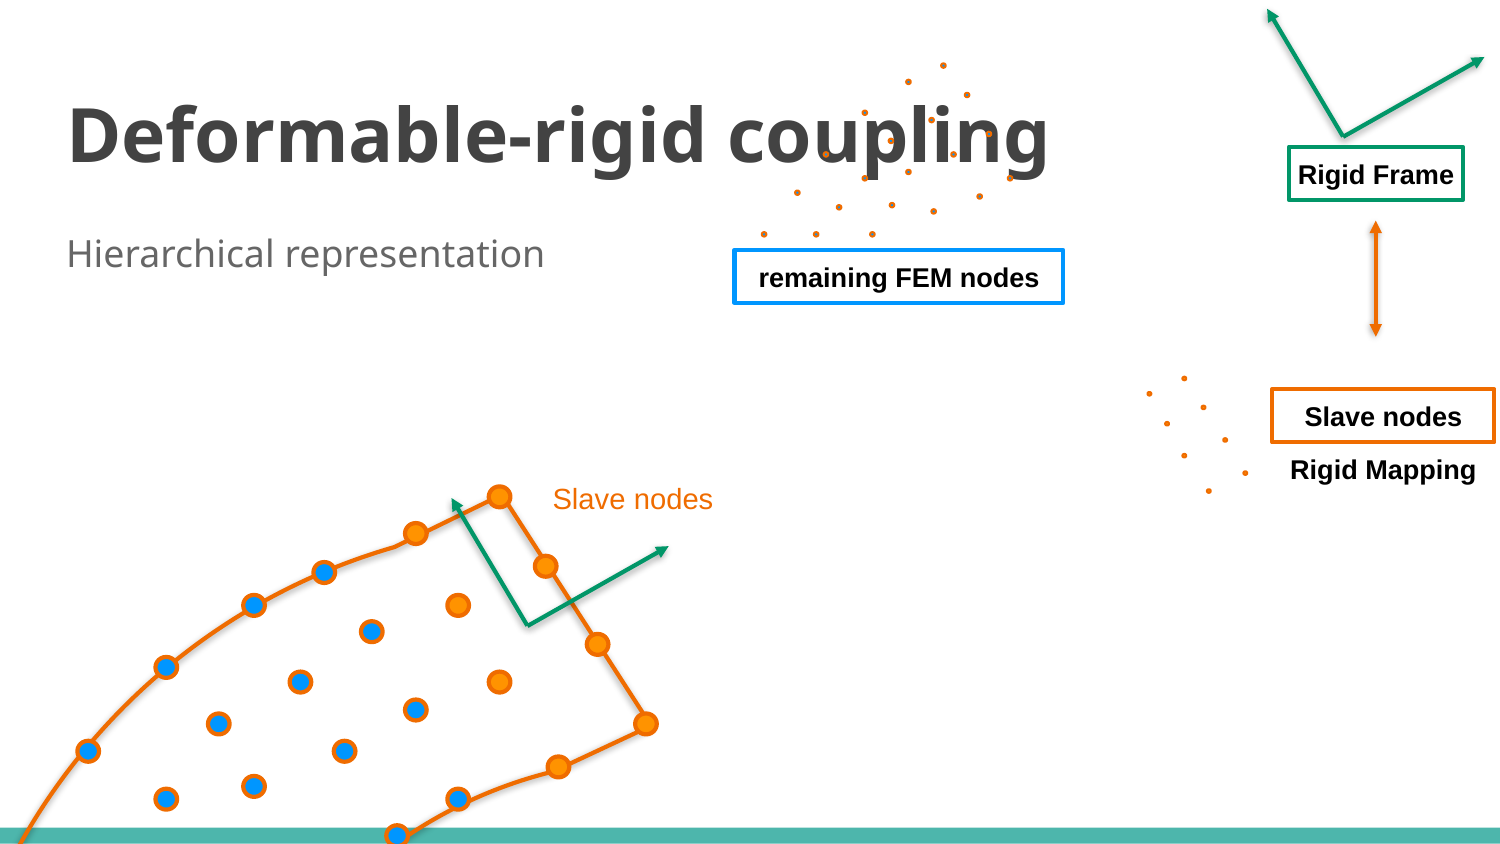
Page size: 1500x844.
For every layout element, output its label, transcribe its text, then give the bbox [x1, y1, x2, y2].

text_box [313, 562, 336, 583]
text_box [405, 523, 427, 545]
text_box [534, 555, 557, 577]
text_box [155, 788, 178, 810]
text_box [547, 756, 570, 778]
list Hierarchical representation [50, 207, 598, 304]
text_box [447, 594, 470, 616]
text_box remaining FEM nodes [734, 249, 1064, 304]
text_box [1345, 56, 1485, 136]
text_box [465, 500, 570, 622]
text_box [451, 498, 528, 626]
text_box [77, 740, 100, 762]
text_box [488, 671, 511, 693]
text_box [488, 486, 511, 508]
text_box [243, 775, 265, 797]
text_box Rigid Frame [1288, 146, 1463, 200]
text_box [635, 713, 657, 735]
text_box [360, 621, 383, 643]
text_box Slave nodes [1272, 389, 1495, 443]
text_box [289, 671, 312, 693]
text_box [243, 594, 265, 616]
text_box [1267, 8, 1344, 137]
text_box [586, 633, 609, 655]
text_box [1369, 220, 1383, 337]
text_box [386, 825, 408, 844]
text_box [207, 713, 230, 735]
title Deformable-rigid coupling [50, 72, 1450, 190]
text_box [155, 656, 178, 678]
text_box [529, 546, 669, 626]
text_box [20, 518, 643, 844]
text_box [405, 699, 427, 721]
text_box [333, 740, 356, 762]
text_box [1147, 376, 1248, 494]
text_box Slave nodes [552, 480, 714, 516]
text_box Rigid Mapping [1290, 452, 1477, 485]
text_box [447, 788, 470, 810]
